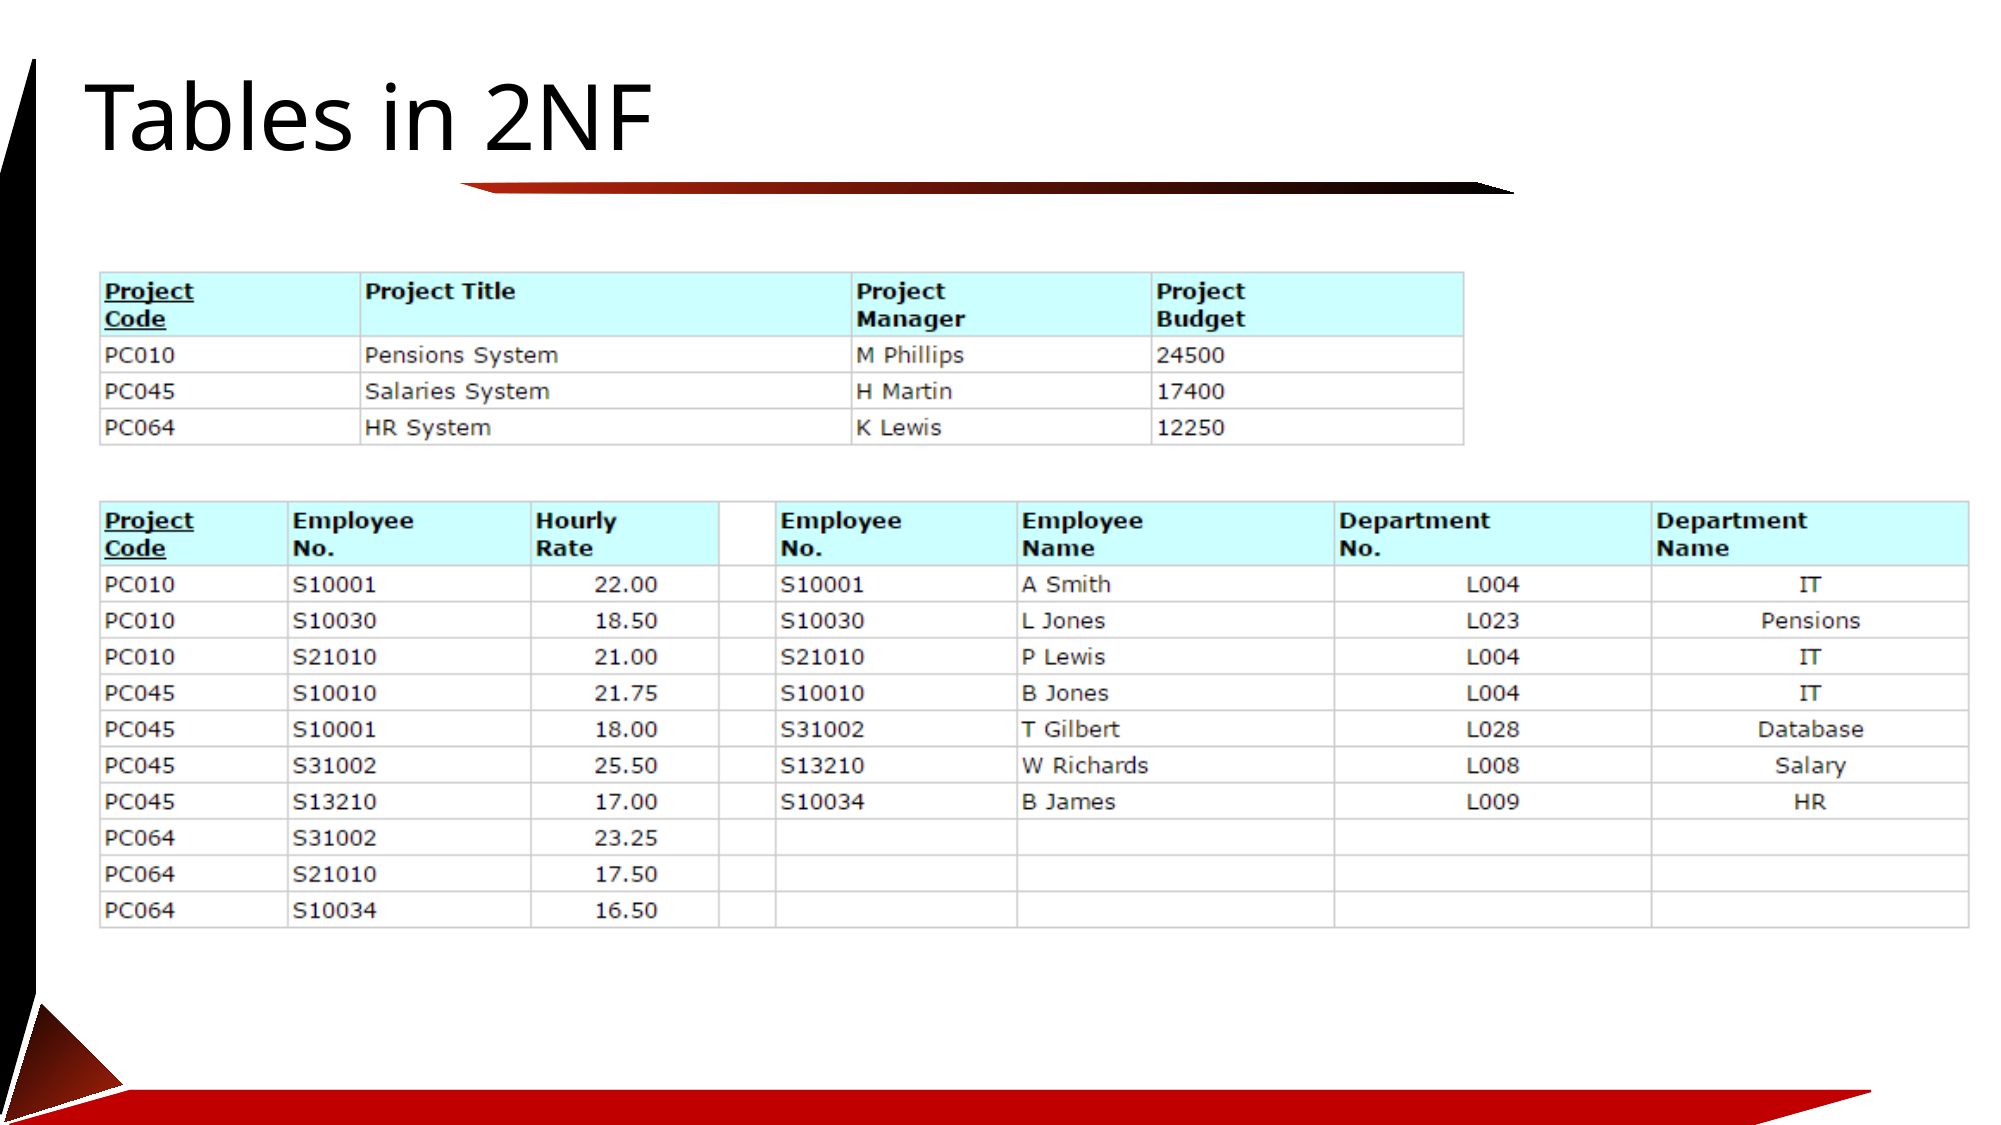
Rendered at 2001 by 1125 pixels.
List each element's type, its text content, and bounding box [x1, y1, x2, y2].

title Tables in 2NF [69, 45, 1971, 197]
picture [84, 258, 1989, 946]
